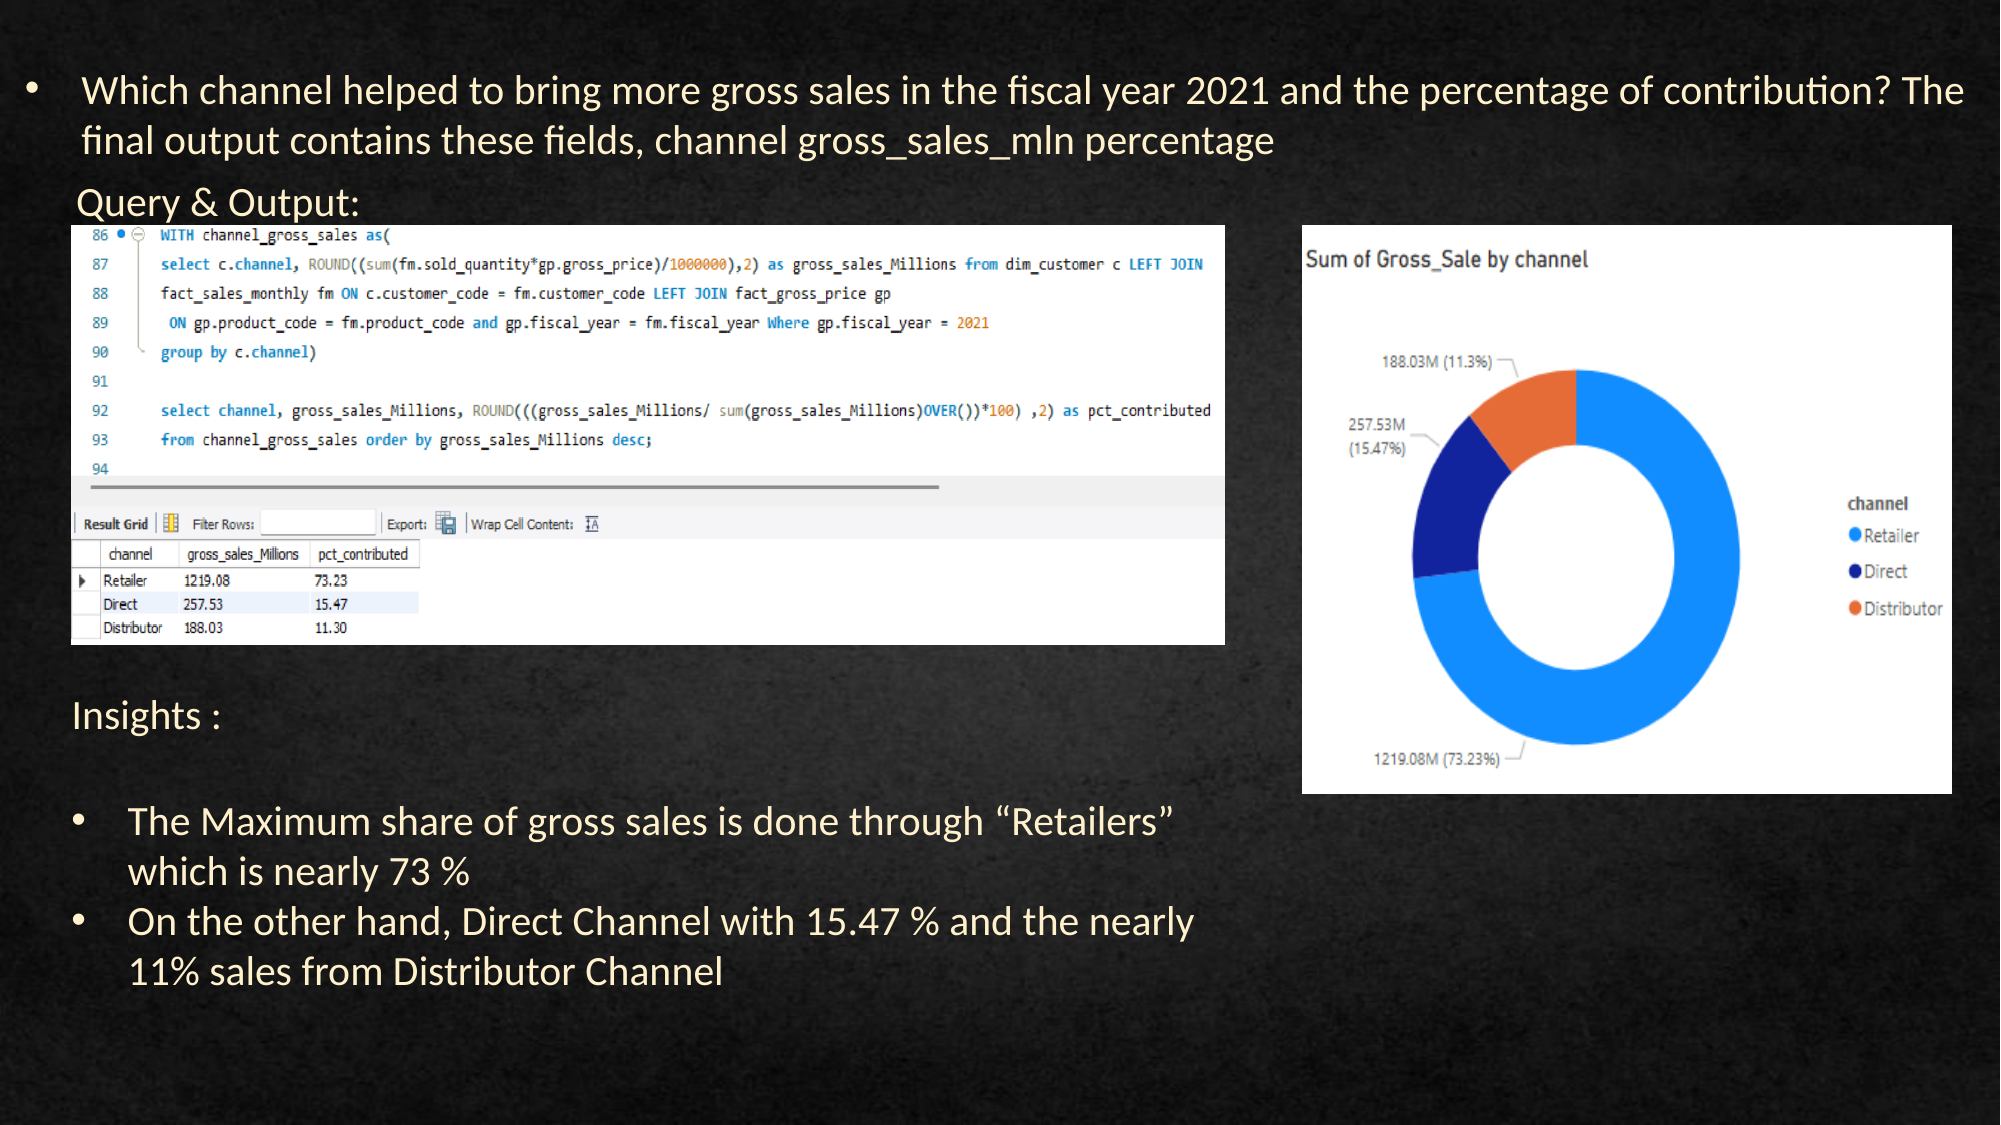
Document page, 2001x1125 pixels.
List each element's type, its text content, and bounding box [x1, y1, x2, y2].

text_box Insights : [71, 687, 775, 738]
list Which channel helped to bring more gross sales in the fiscal year 2021 and the percentage of contribution? The final output contains these fields, channel gross_sales_mln percentage [24, 12, 1975, 188]
picture [0, 0, 2000, 1125]
text_box The Maximum share of gross sales is done through “Retailers” which is nearly 73 % On the other hand, Direct Channel with 15.47 % and the nearly 11% sales from Distributor Channel [71, 793, 1275, 994]
text_box Query & Output: [76, 174, 425, 223]
